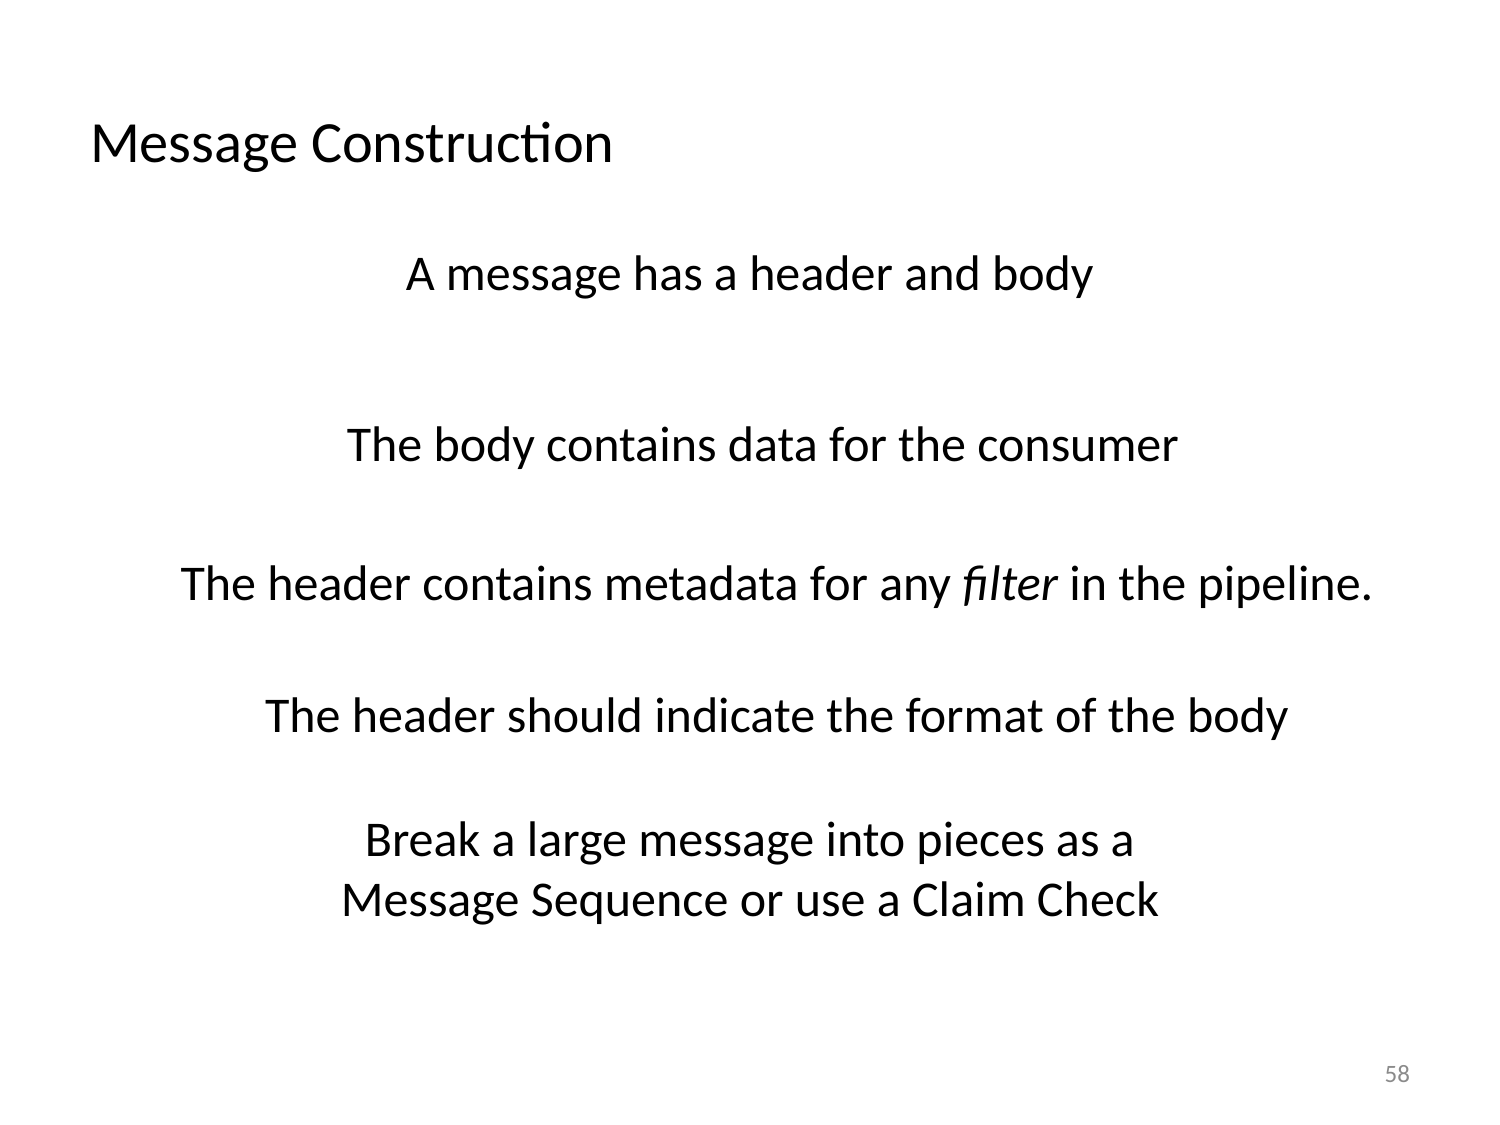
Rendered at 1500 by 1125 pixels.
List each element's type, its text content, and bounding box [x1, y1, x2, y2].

list A message has a header and body [75, 232, 1425, 341]
text_box The header contains metadata for any filter in the pipeline. [155, 543, 1399, 618]
text_box The header should indicate the format of the body [155, 675, 1399, 750]
text_box Break a large message into pieces as a Message Sequence or use a Claim Check [195, 798, 1305, 934]
slide_number 58 [1074, 1042, 1425, 1103]
text_box The body contains data for the consumer [141, 403, 1384, 479]
title Message Construction [75, 45, 1425, 232]
